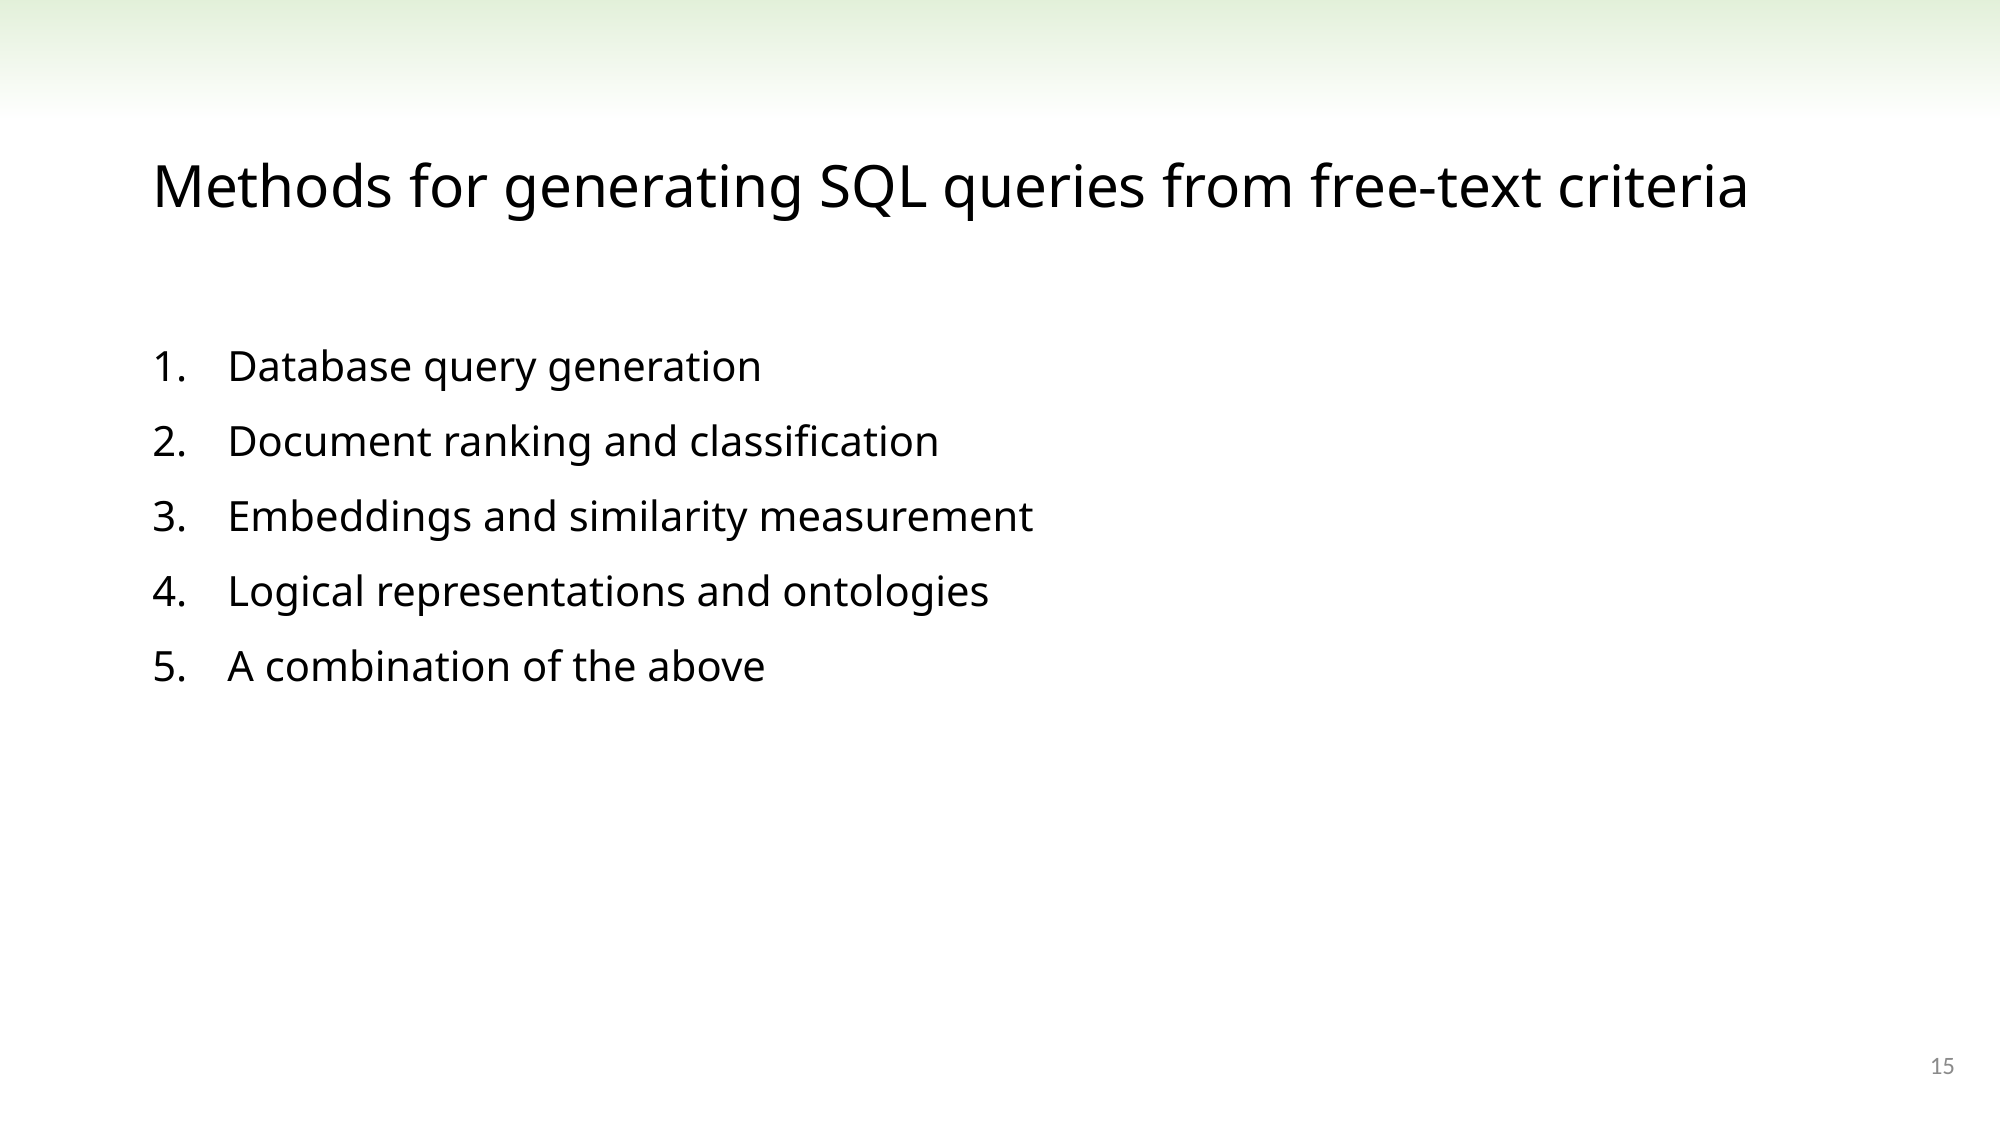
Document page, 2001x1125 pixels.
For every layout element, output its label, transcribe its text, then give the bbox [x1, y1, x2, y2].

text_box Methods for generating SQL queries from free-text criteria [137, 141, 1800, 227]
text_box Database query generation Document ranking and classification Embeddings and similarity measurement Logical representations and ontologies A combination of the above [137, 332, 1772, 698]
slide_number 15 [1520, 1035, 1971, 1096]
